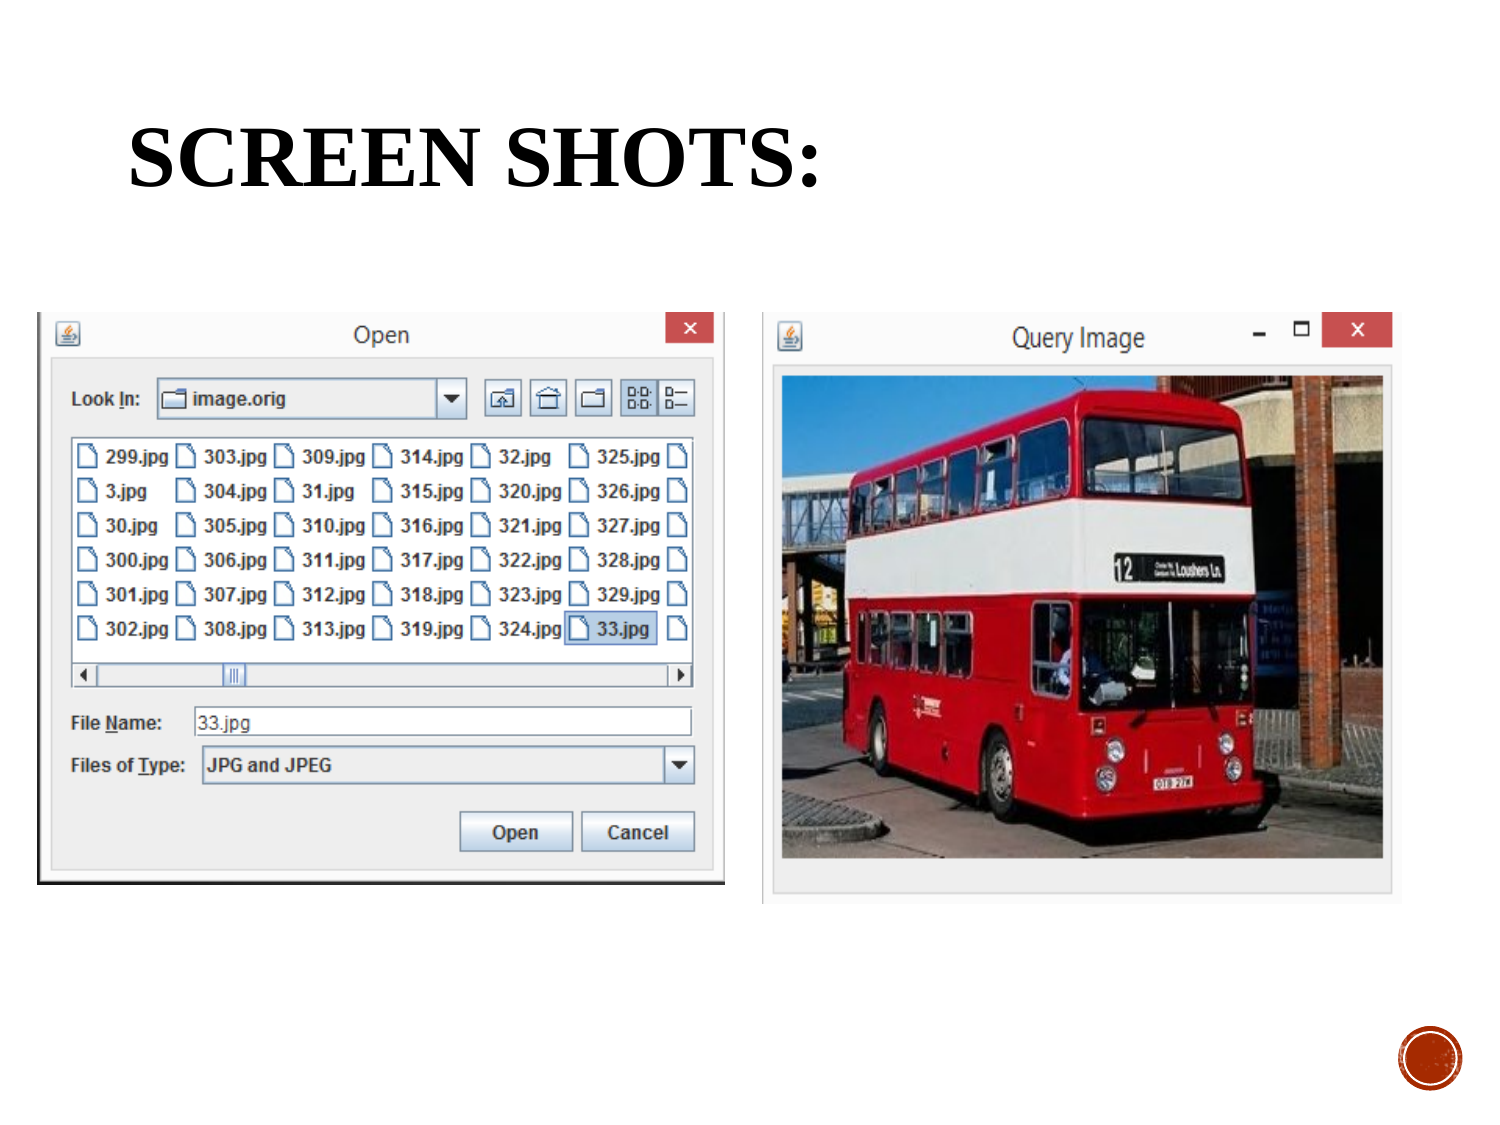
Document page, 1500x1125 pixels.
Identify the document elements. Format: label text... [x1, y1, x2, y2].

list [40, 315, 724, 883]
picture [762, 312, 1402, 904]
title Screen shots: [112, 79, 1388, 238]
